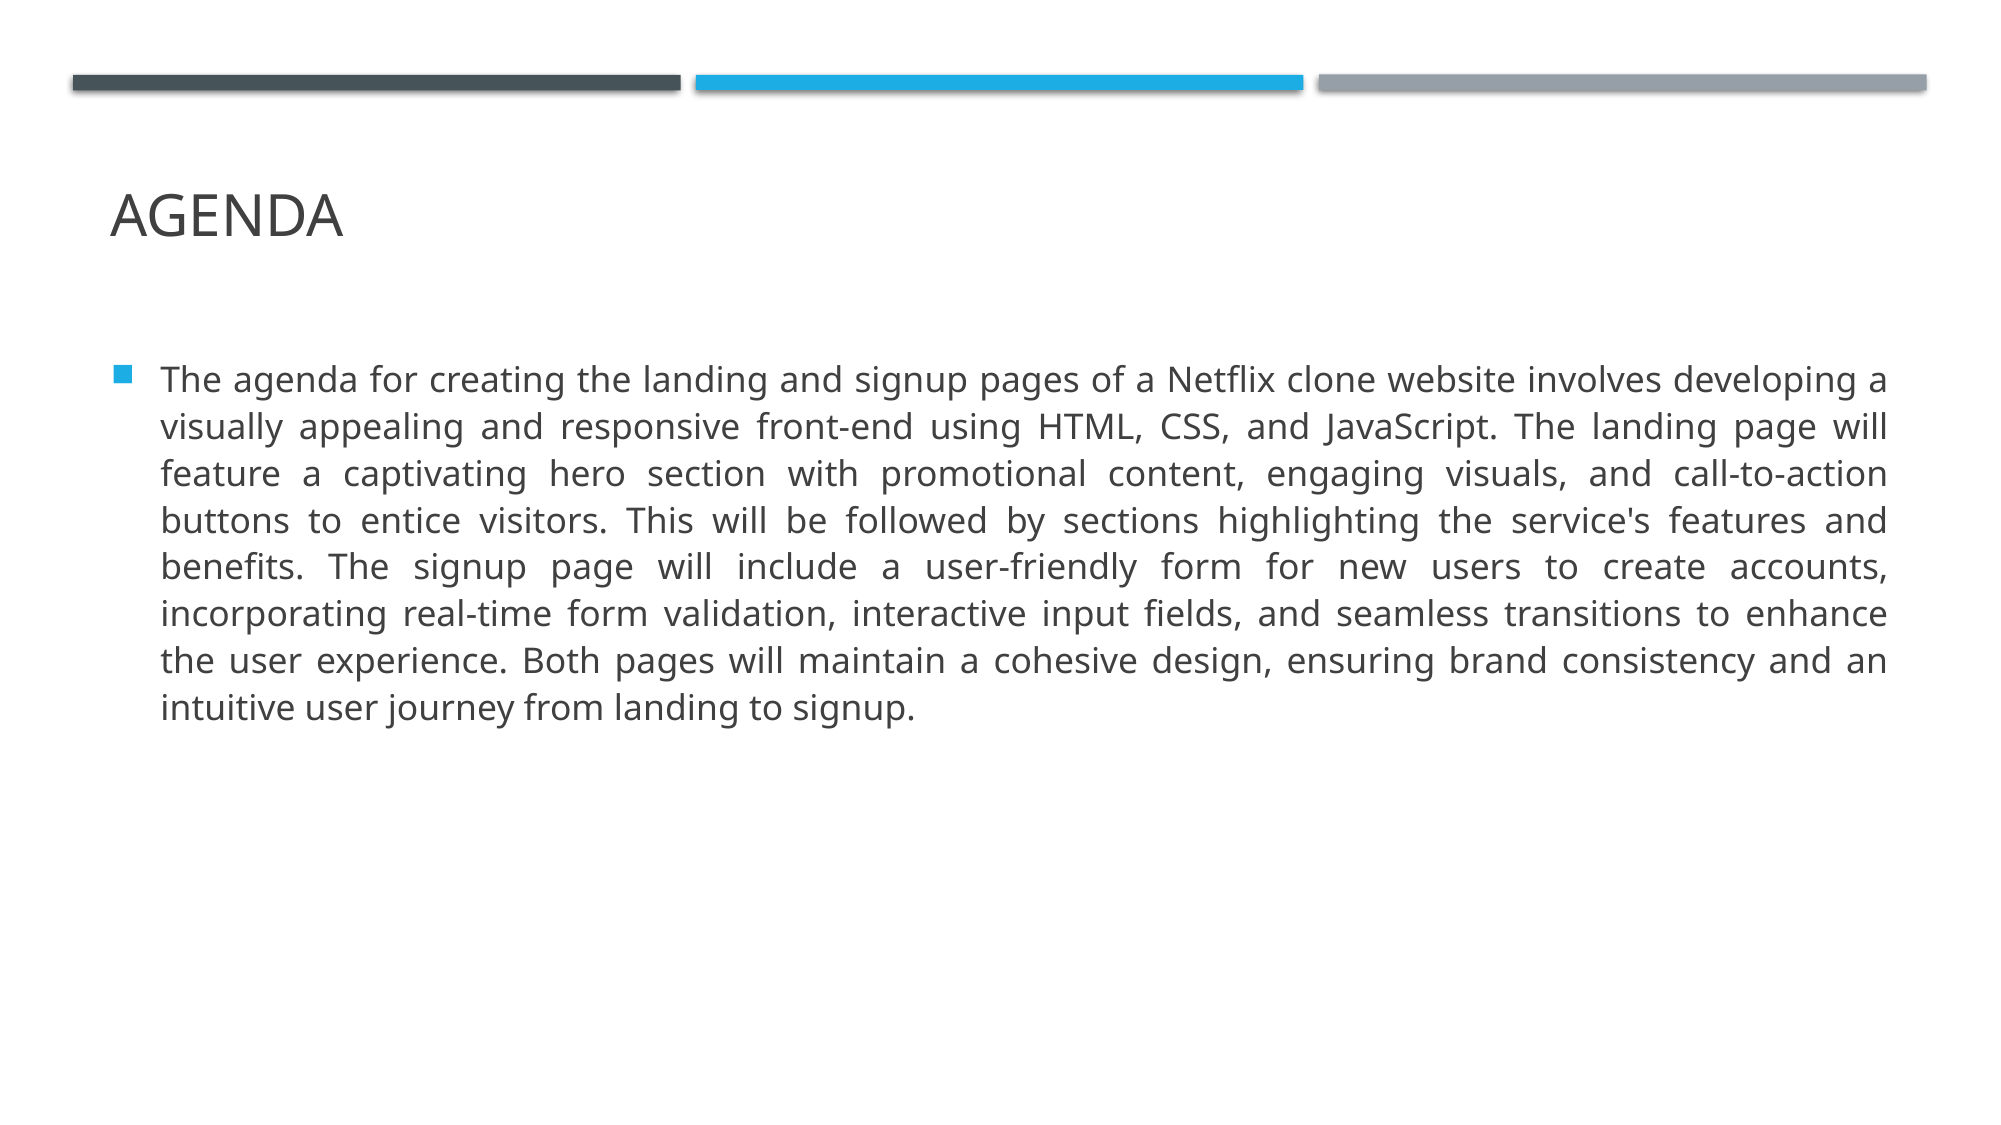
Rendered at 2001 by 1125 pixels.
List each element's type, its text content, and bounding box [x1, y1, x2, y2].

title AGENDA [95, 115, 1905, 298]
list The agenda for creating the landing and signup pages of a Netflix clone website involves developing a visually appealing and responsive front-end using HTML, CSS, and JavaScript. The landing page will feature a captivating hero section with promotional content, engaging visuals, and call-to-action buttons to entice visitors. This will be followed by sections highlighting the service's features and benefits. The signup page will include a user-friendly form for new users to create accounts, incorporating real-time form validation, interactive input fields, and seamless transitions to enhance the user experience. Both pages will maintain a cohesive design, ensuring brand consistency and an intuitive user journey from landing to signup. [95, 298, 1905, 720]
